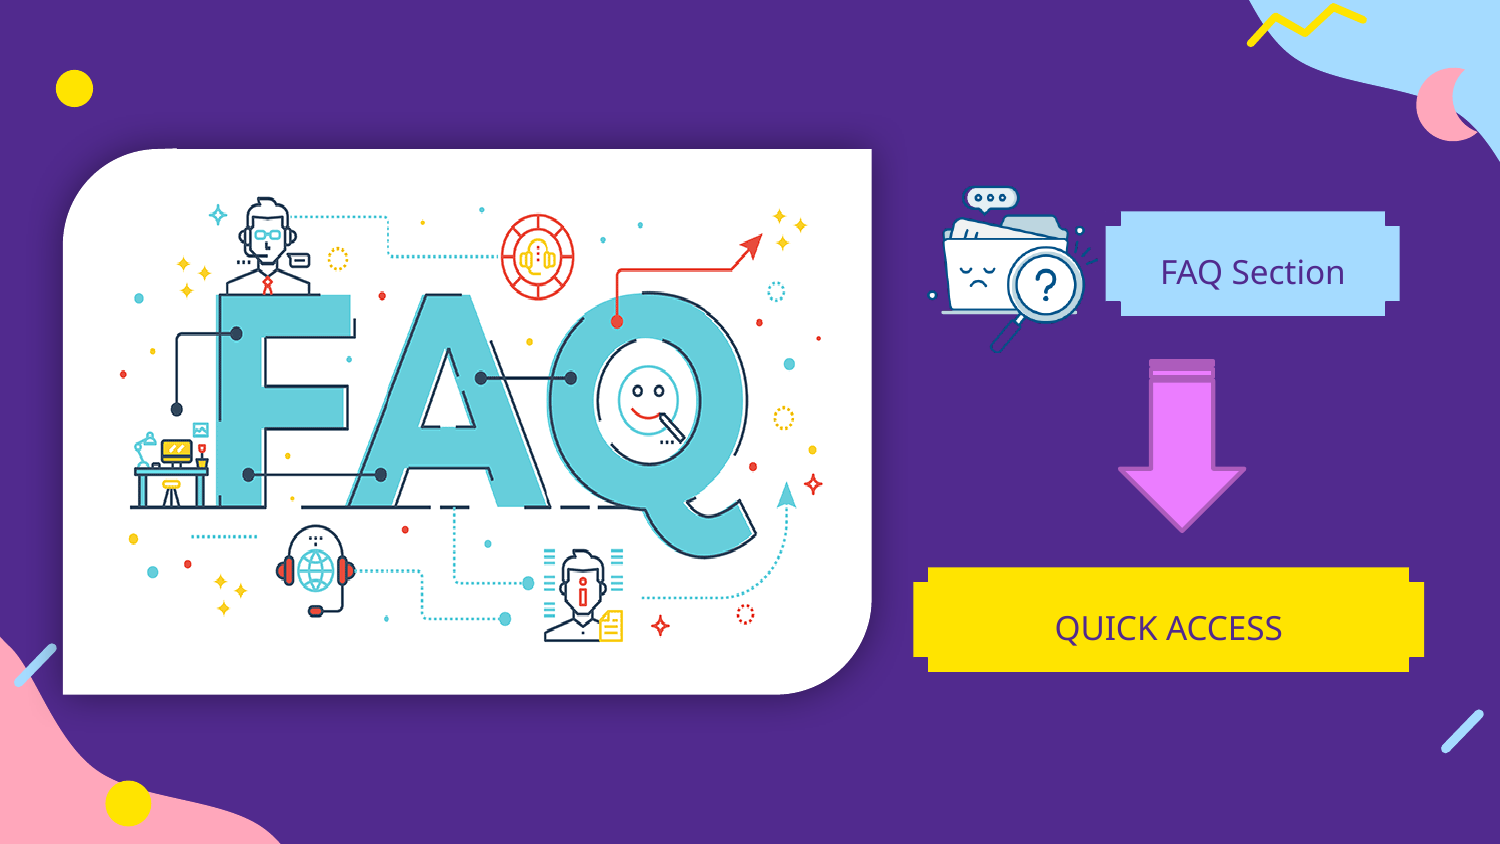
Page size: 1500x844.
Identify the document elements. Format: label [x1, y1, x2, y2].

text_box [1117, 359, 1247, 534]
text_box [1105, 211, 1400, 317]
picture [927, 183, 1098, 353]
text_box [913, 567, 1425, 673]
picture [69, 156, 865, 688]
